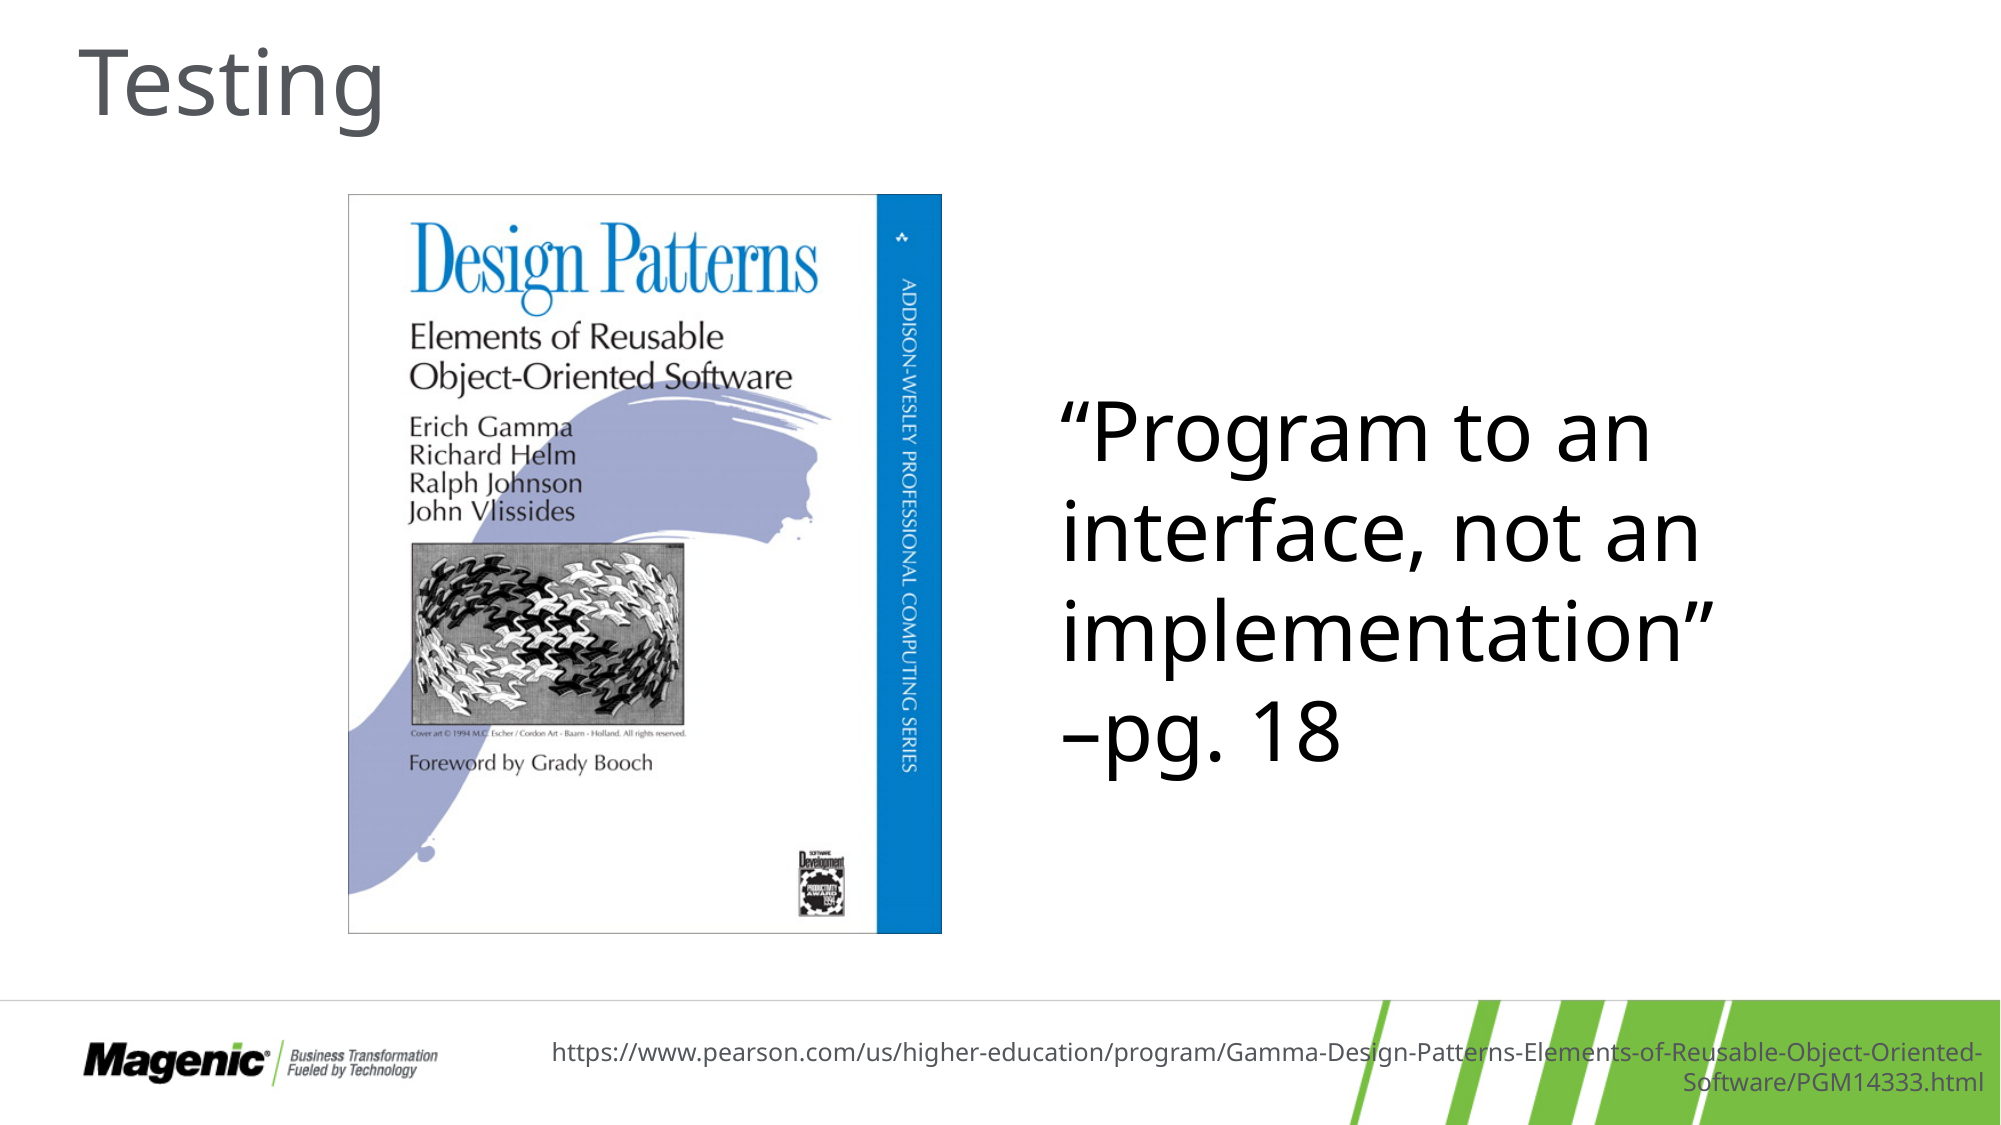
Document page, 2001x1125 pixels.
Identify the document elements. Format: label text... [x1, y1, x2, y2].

title Testing [63, 41, 1938, 131]
picture [0, 0, 2001, 1125]
text_box https://www.pearson.com/us/higher-education/program/Gamma-Design-Patterns-Elements-of-Reusable-Object-Oriented-Software/PGM14333.html [482, 1029, 2000, 1104]
text_box “Program to an interface, not an implementation” –pg. 18 [1045, 370, 1781, 786]
